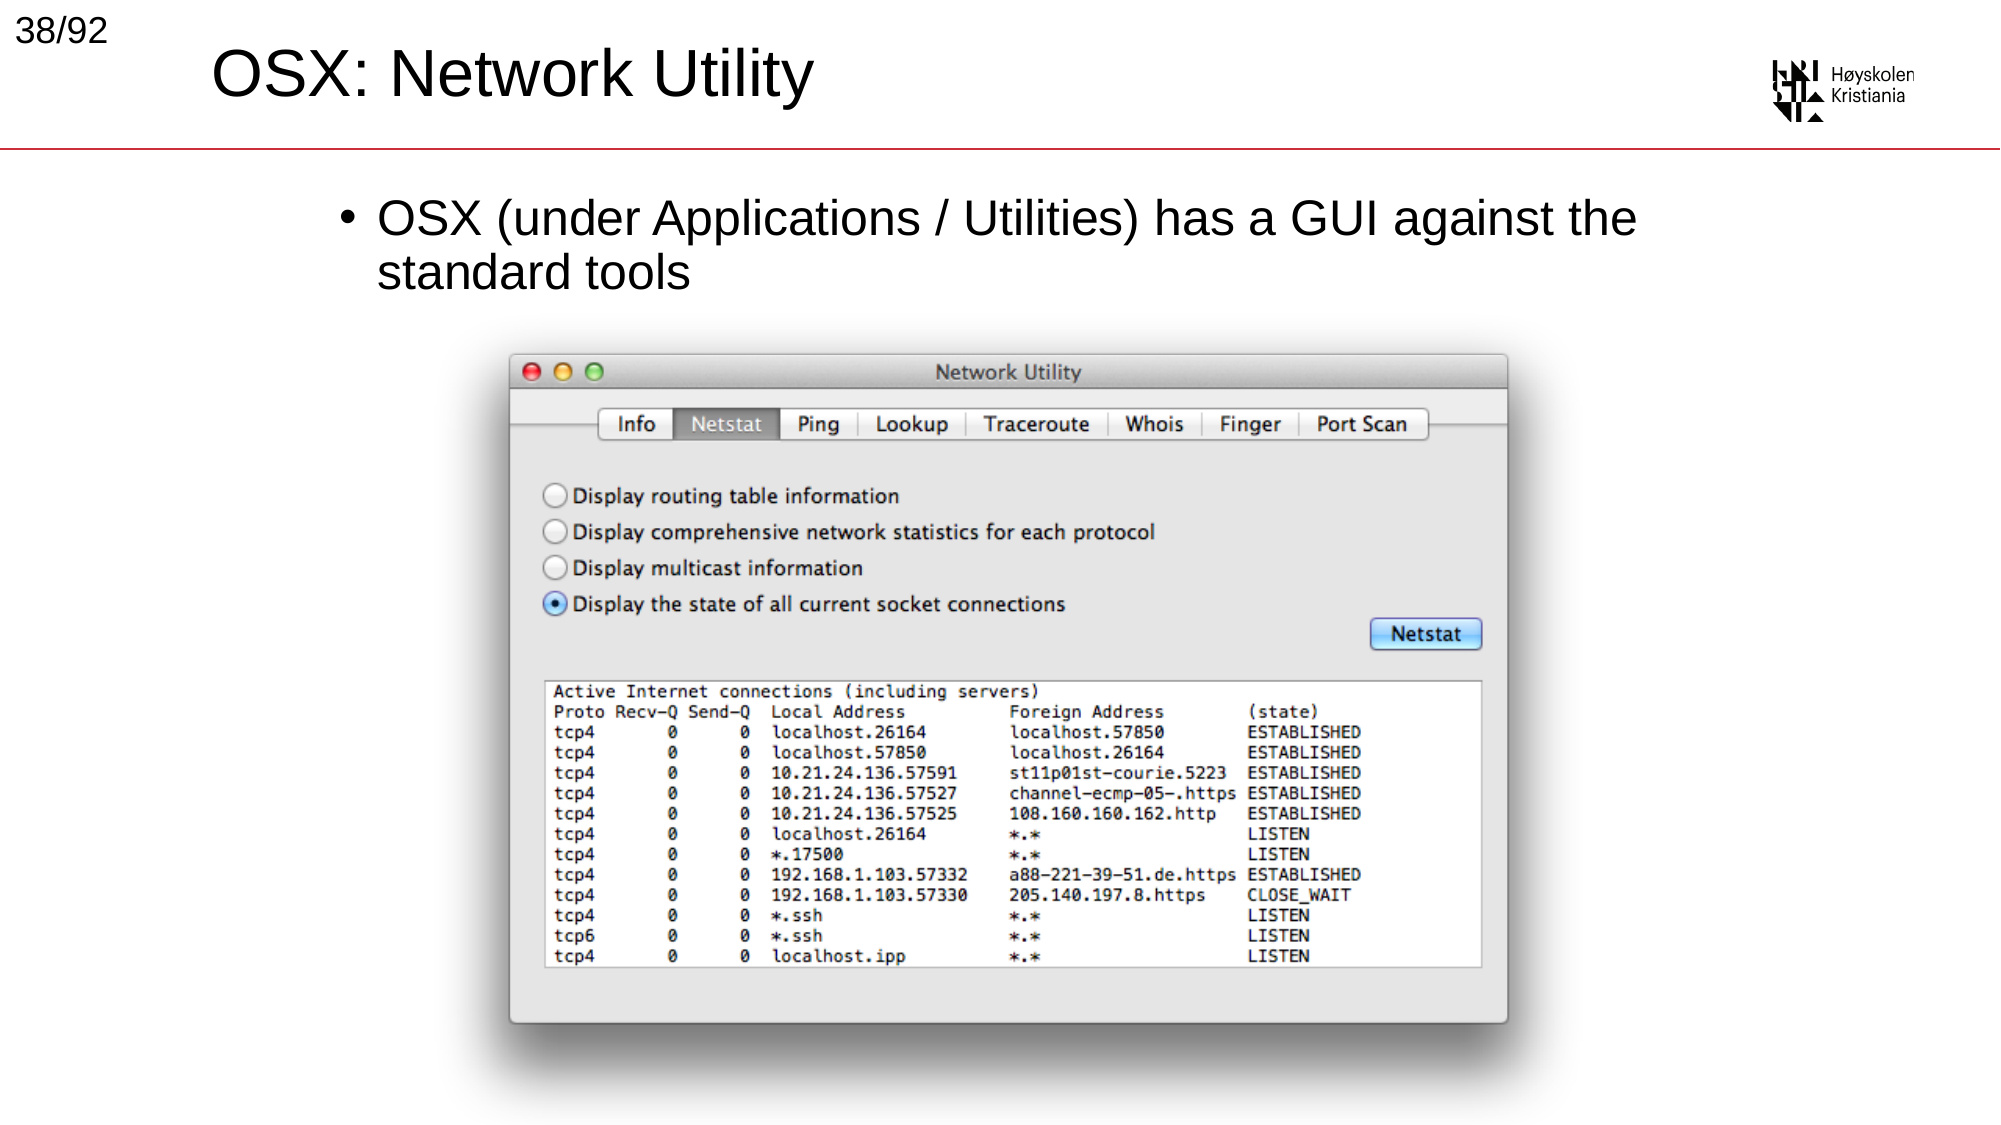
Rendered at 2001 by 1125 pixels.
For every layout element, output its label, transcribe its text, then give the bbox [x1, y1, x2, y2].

list OSX (under Applications / Utilities) has a GUI against the standard tools [324, 184, 1675, 350]
title OSX: Network Utility [196, 30, 1961, 135]
slide_number 38/92 [0, 0, 208, 74]
picture [421, 300, 1597, 1125]
